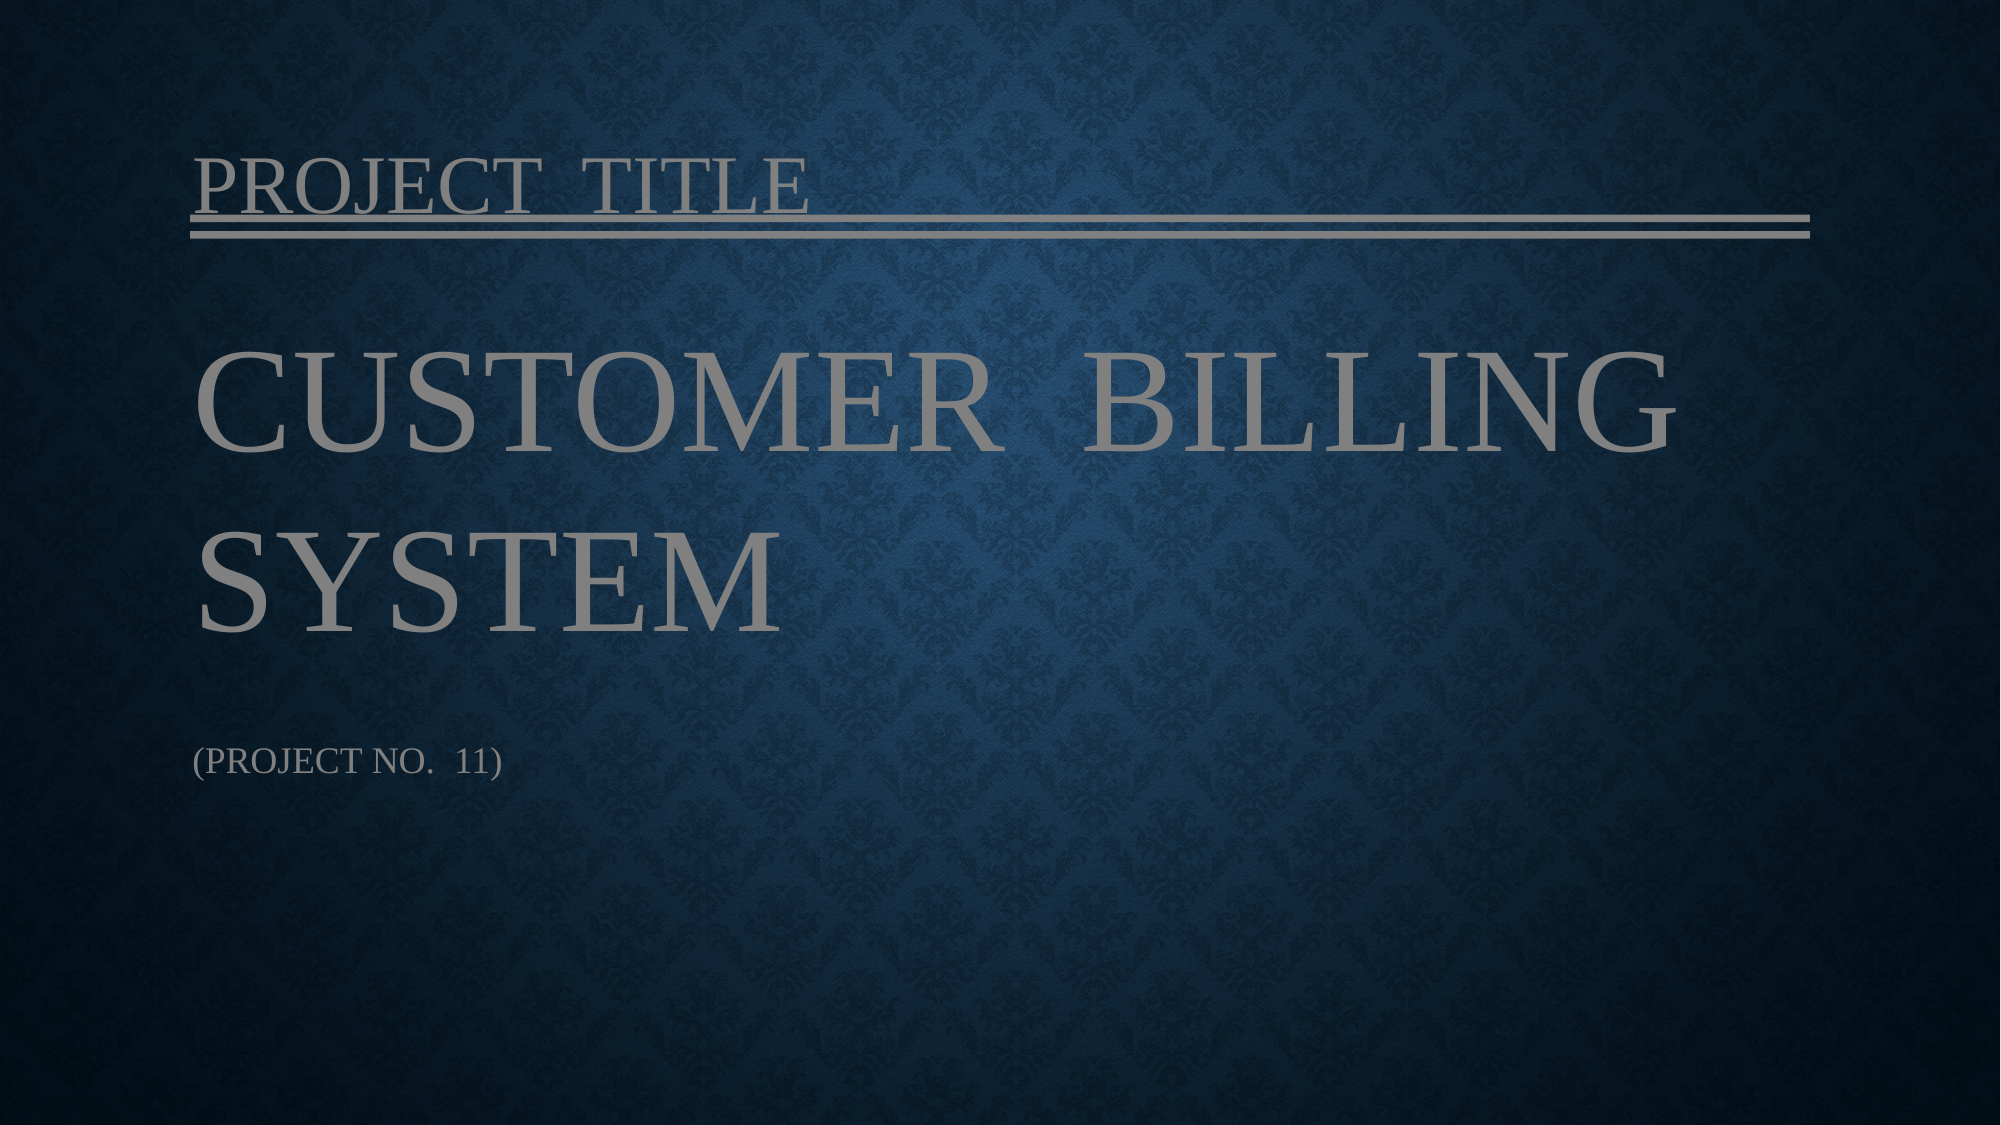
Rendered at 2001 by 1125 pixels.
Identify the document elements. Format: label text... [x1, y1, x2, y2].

text_box [189, 230, 1811, 240]
text_box (PROJECT NO. 11) [177, 728, 829, 789]
text_box [189, 213, 1811, 224]
text_box PROJECT TITLE [177, 122, 1499, 238]
text_box CUSTOMER BILLING SYSTEM [177, 294, 1730, 670]
